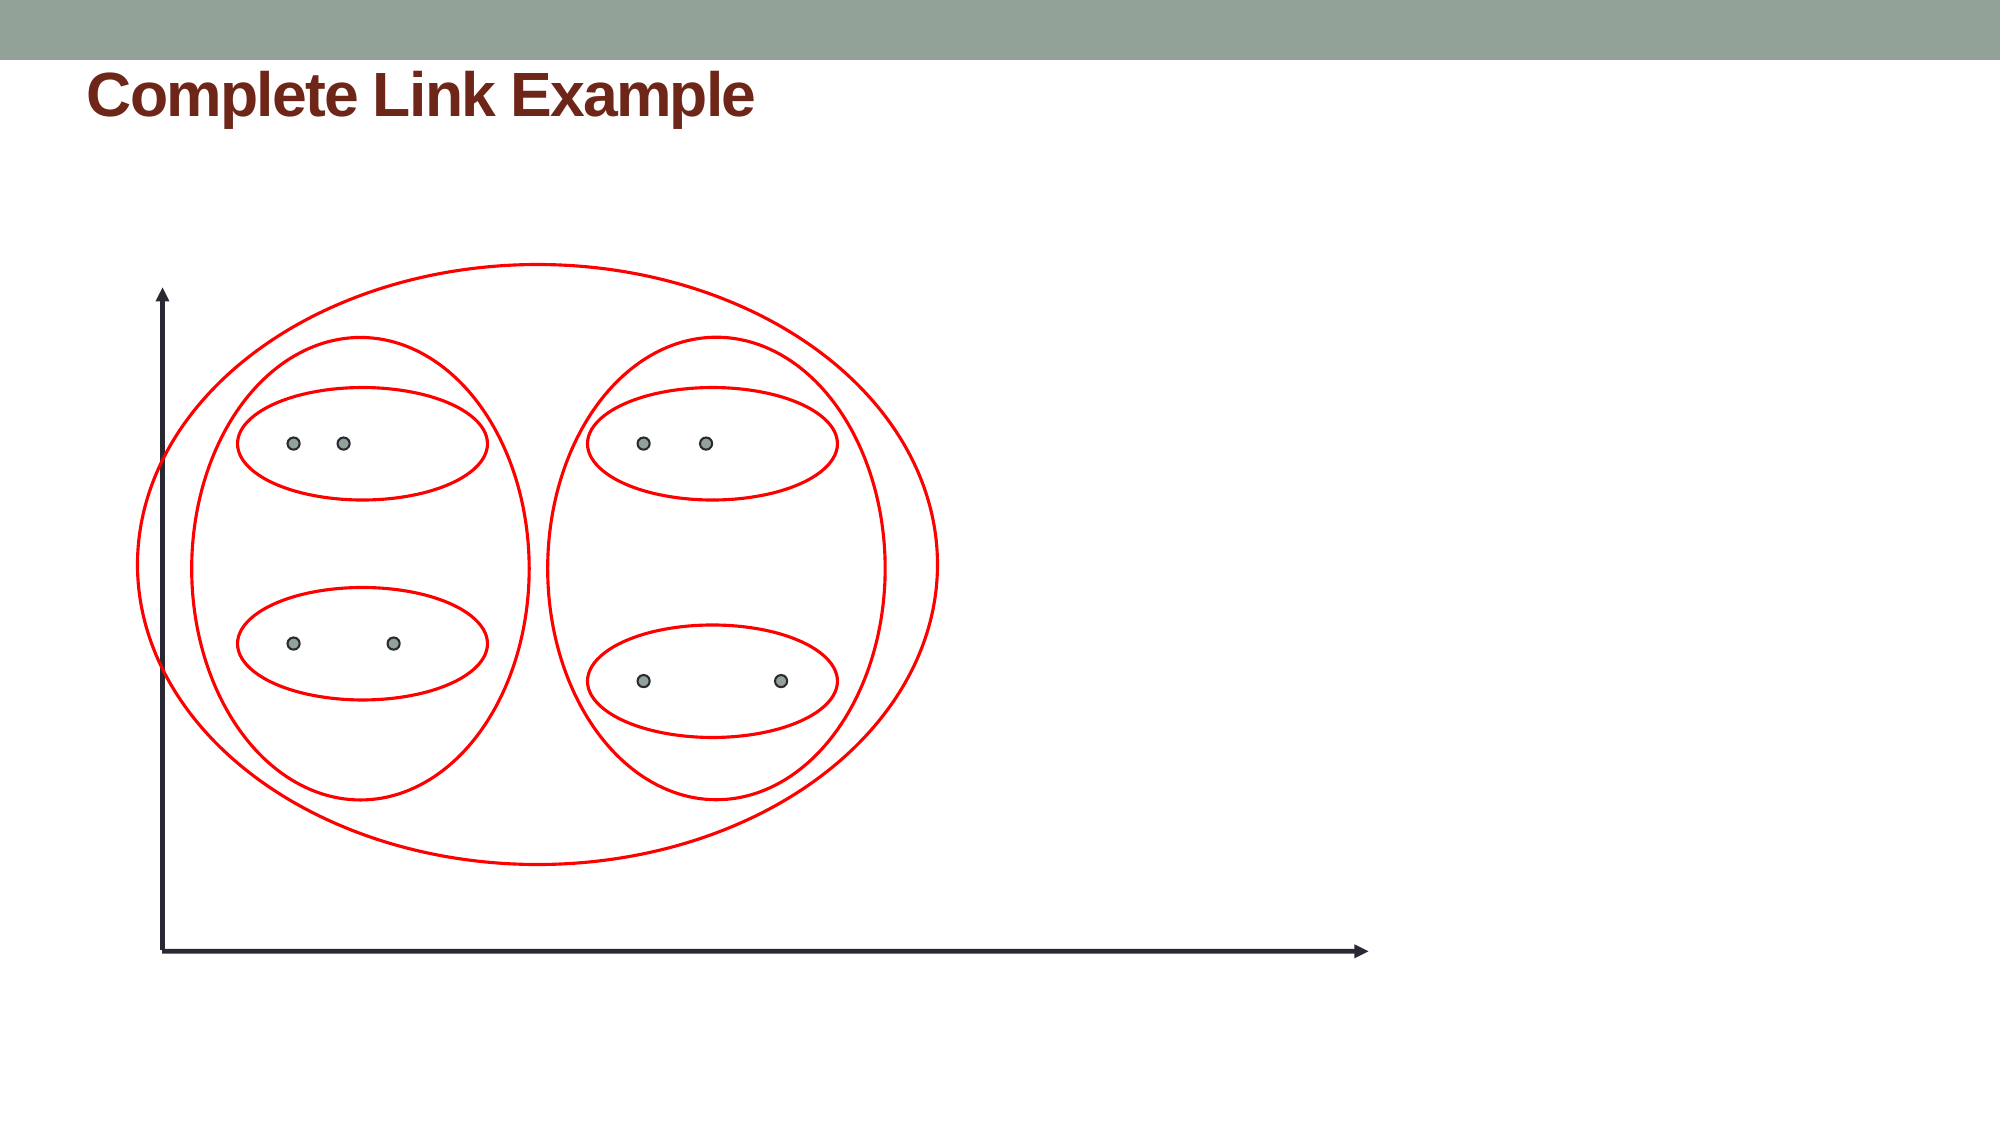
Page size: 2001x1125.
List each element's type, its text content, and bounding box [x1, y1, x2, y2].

text_box [137, 467, 159, 662]
title Complete Link Example [74, 35, 1875, 148]
text_box [395, 264, 680, 284]
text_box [161, 287, 1369, 952]
